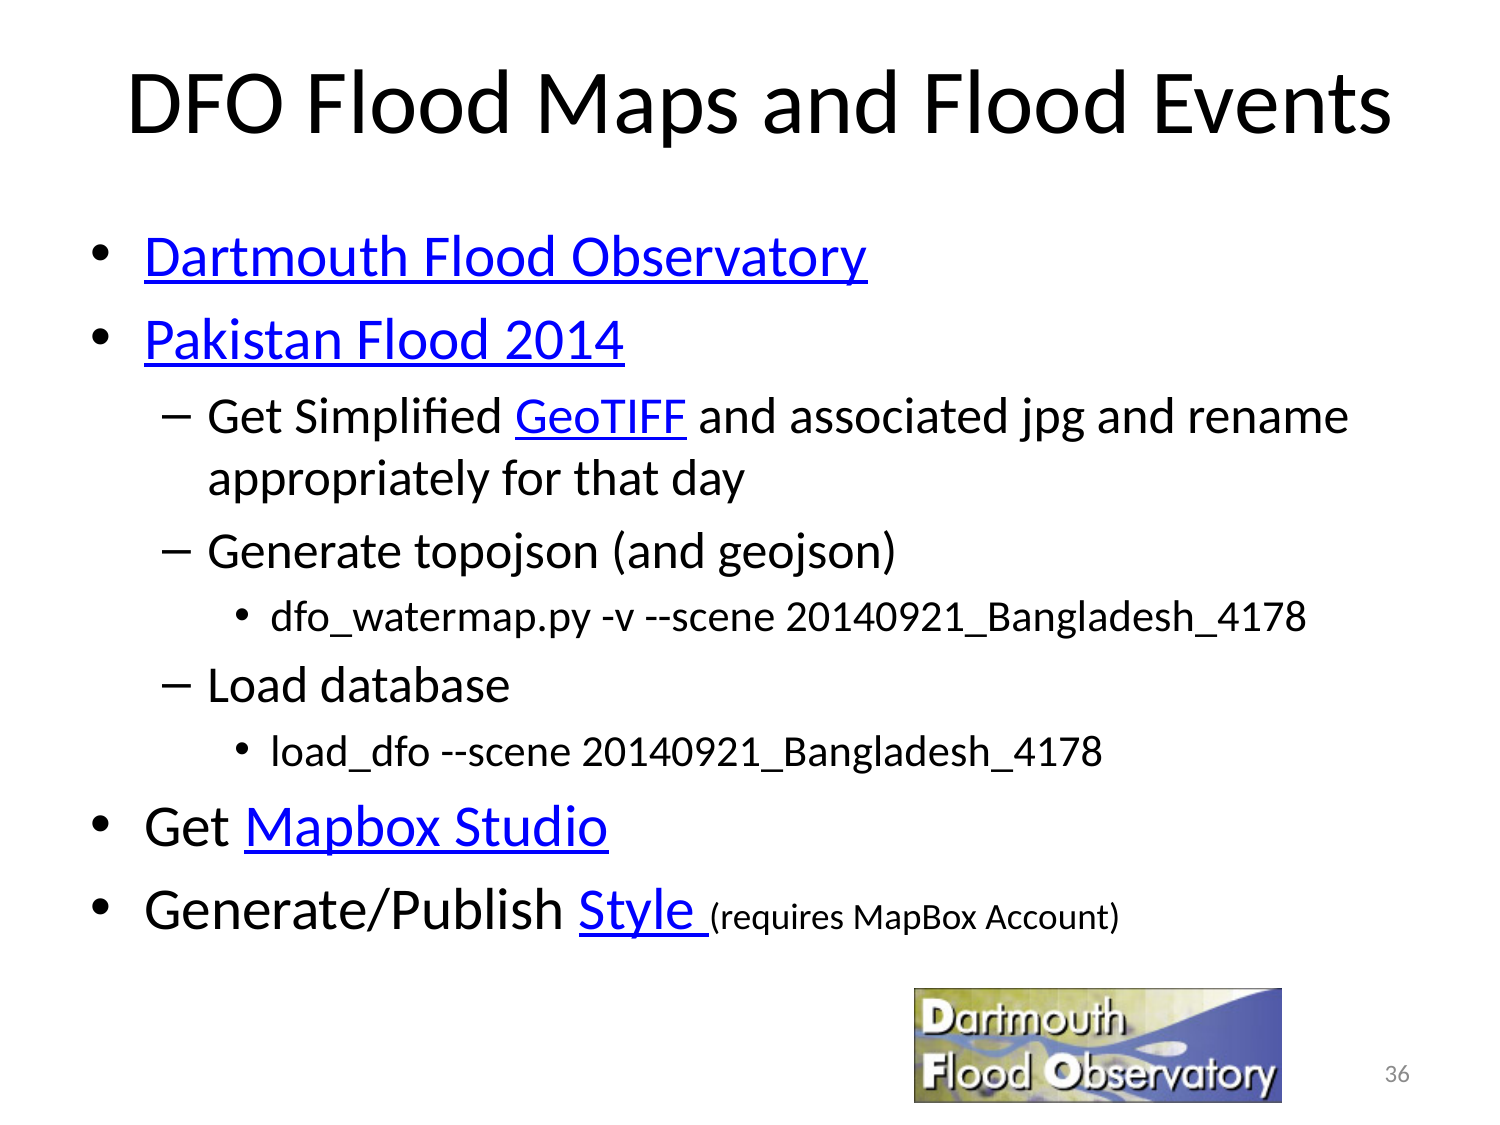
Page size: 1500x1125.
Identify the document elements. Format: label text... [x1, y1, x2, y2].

picture [914, 988, 1282, 1103]
list Dartmouth Flood Observatory Pakistan Flood 2014 Get Simplified GeoTIFF and associated jpg and rename appropriately for that day Generate topojson (and geojson) dfo_watermap.py -v --scene 20140921_Bangladesh_4178 Load database load_dfo --scene 20140921_Bangladesh_4178 Get Mapbox Studio Generate/Publish Style (requires MapBox Account) [75, 209, 1425, 952]
slide_number 36 [1286, 1042, 1425, 1103]
title DFO Flood Maps and Flood Events [86, 3, 1437, 192]
